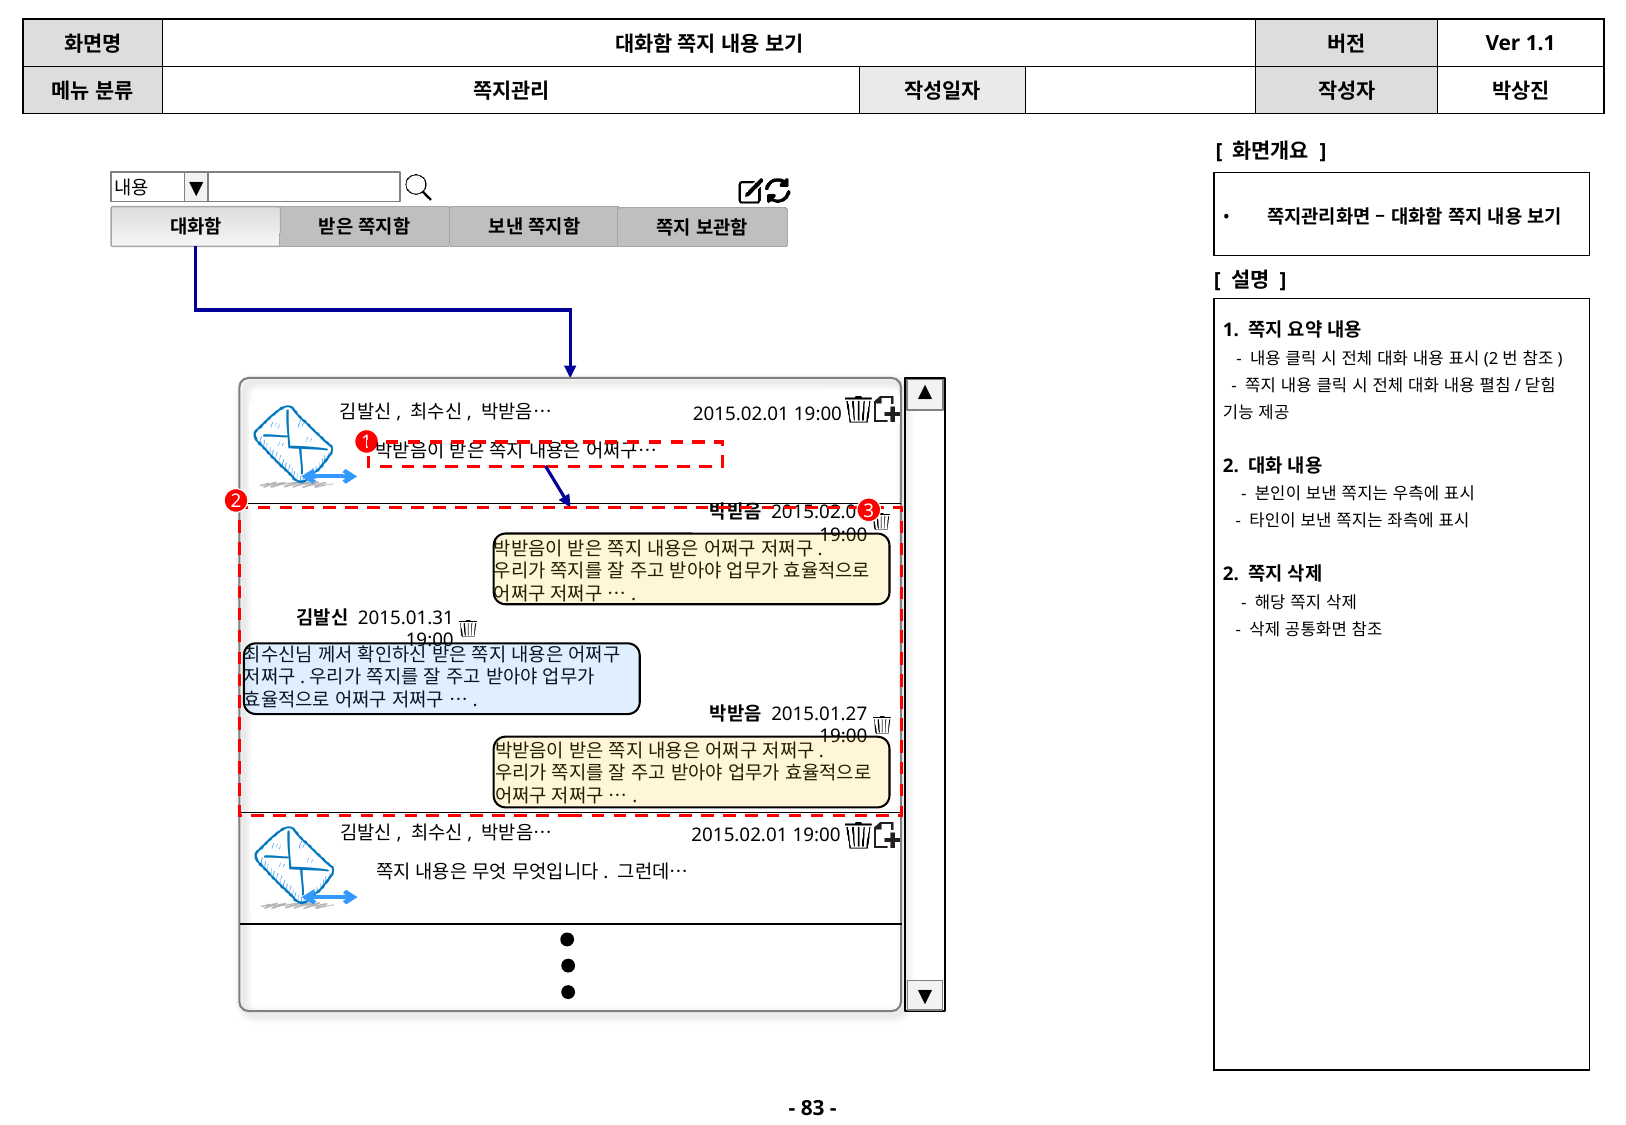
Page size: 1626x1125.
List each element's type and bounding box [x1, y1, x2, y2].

table_header [1256, 20, 1437, 66]
picture [249, 402, 337, 489]
table_cell [163, 67, 859, 113]
text_box [1214, 298, 1590, 1071]
picture [871, 512, 890, 531]
text_box [110, 124, 902, 1012]
table_header [163, 20, 1255, 66]
table_cell [860, 67, 1025, 113]
table_header [1438, 20, 1603, 66]
table_cell [1438, 67, 1603, 113]
table_cell [1256, 67, 1437, 113]
text_box [1215, 137, 1327, 163]
table_cell [1026, 67, 1255, 113]
picture [872, 715, 891, 734]
table_cell [24, 67, 162, 113]
text_box [1213, 267, 1287, 293]
text_box [903, 376, 947, 1013]
picture [458, 618, 477, 638]
text_box [1214, 172, 1590, 256]
picture [250, 822, 338, 910]
table_header [24, 20, 162, 66]
